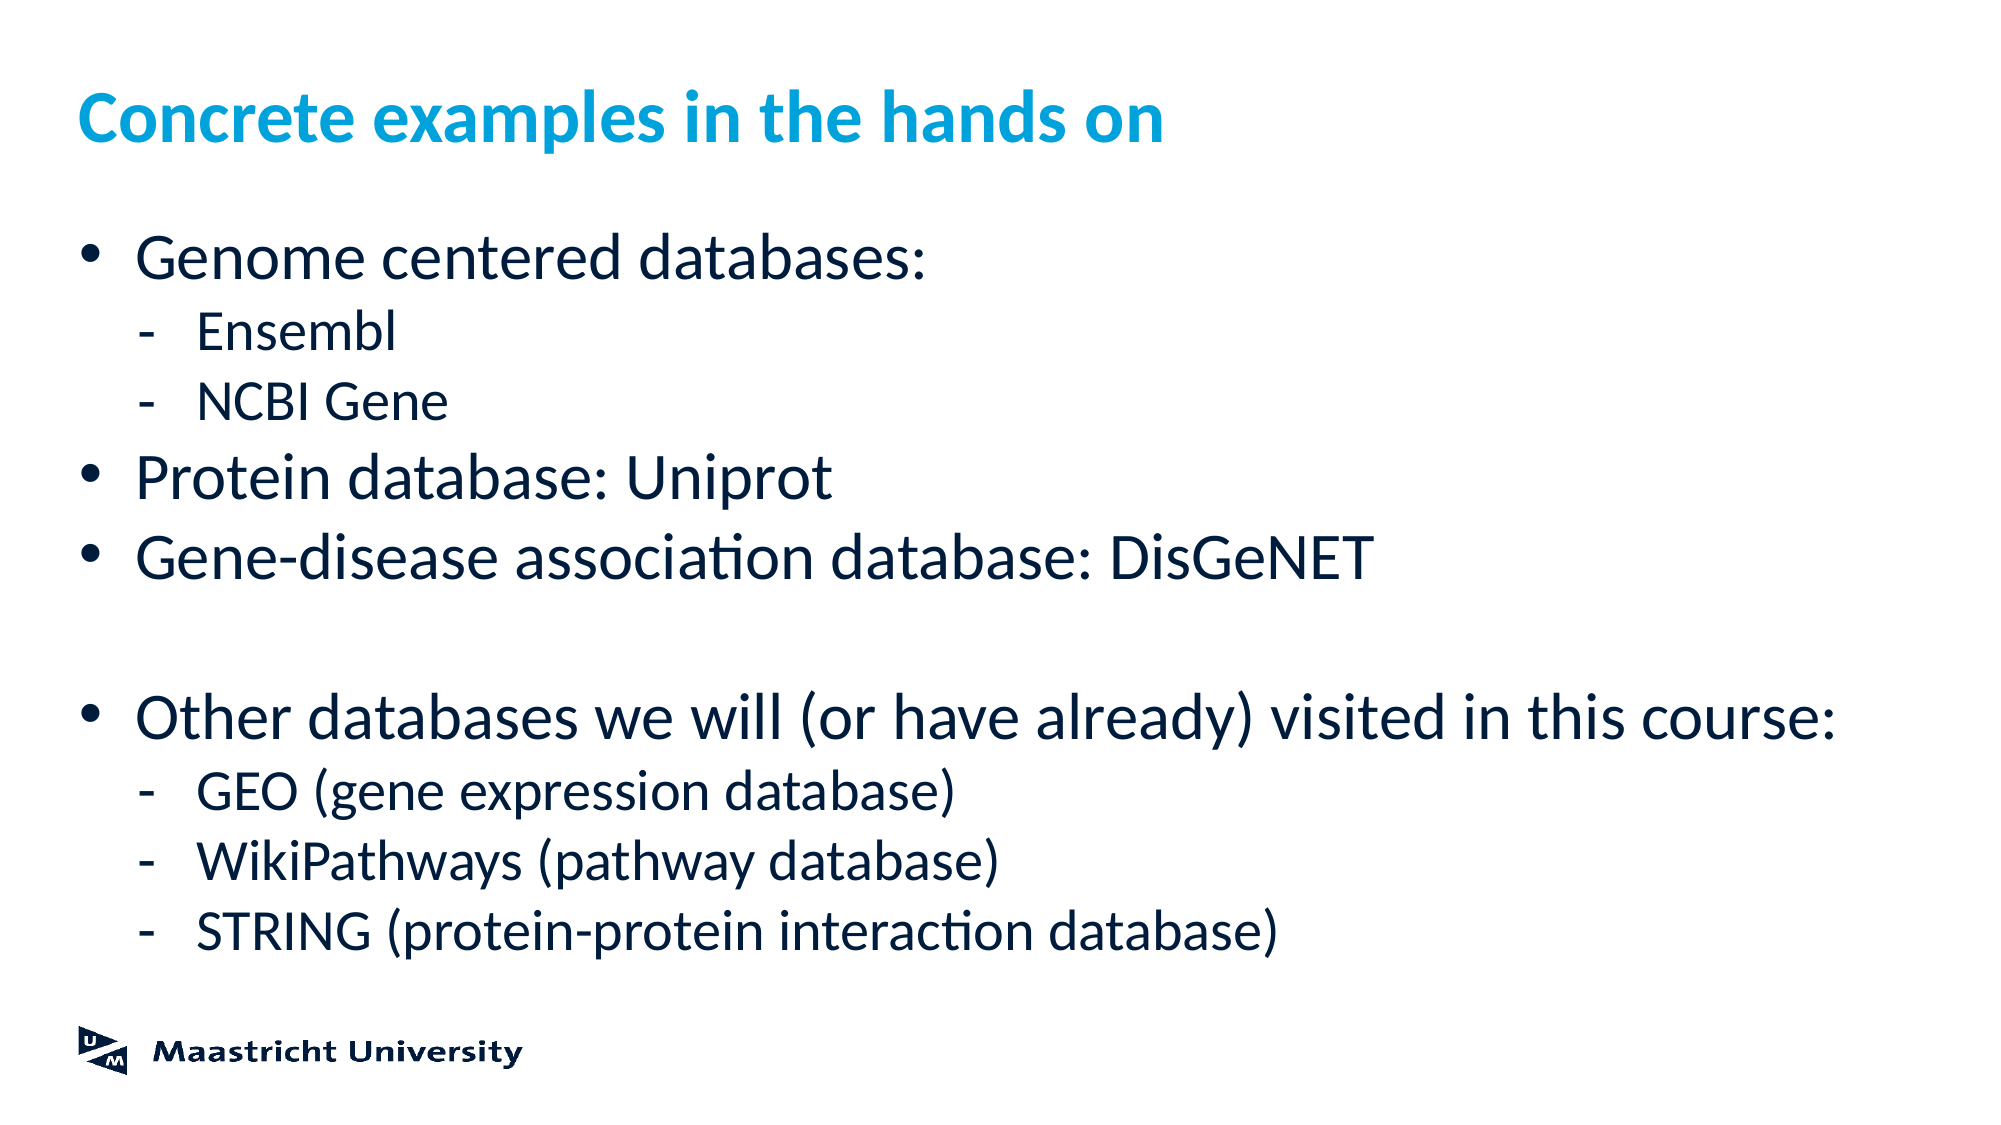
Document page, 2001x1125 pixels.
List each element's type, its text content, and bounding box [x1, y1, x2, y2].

list Genome centered databases: Ensembl NCBI Gene Protein database: Uniprot Gene-disease association database: DisGeNET Other databases we will (or have already) visited in this course: GEO (gene expression database) WikiPathways (pathway database) STRING (protein-protein interaction database) [78, 212, 1900, 808]
title Concrete examples in the hands on [78, 67, 1900, 192]
picture [78, 1012, 540, 1096]
